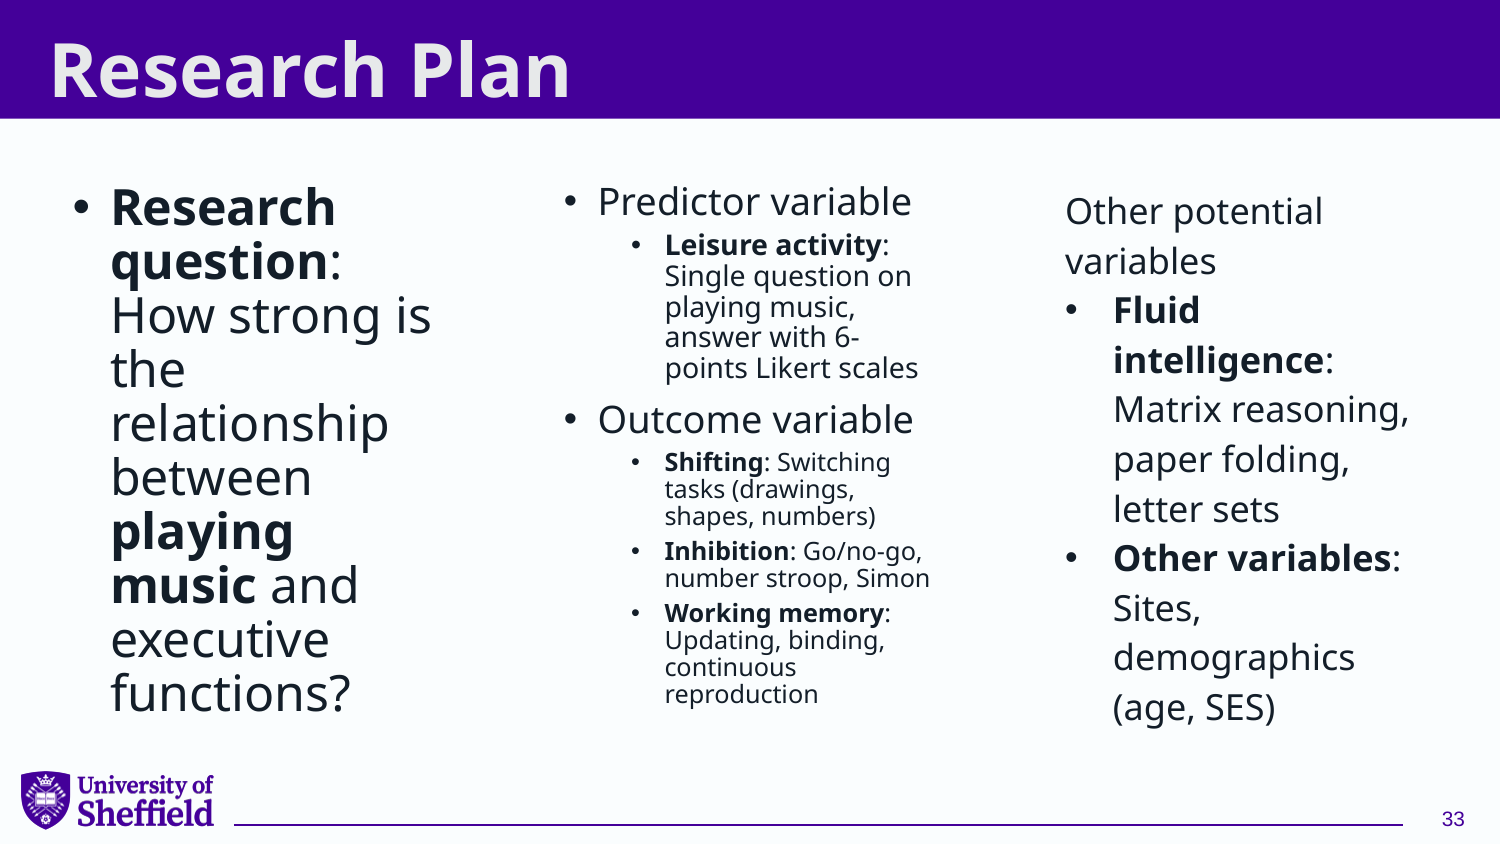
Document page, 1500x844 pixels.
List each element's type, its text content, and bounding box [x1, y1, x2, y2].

slide_number 33 [1402, 786, 1480, 844]
picture [21, 771, 214, 830]
list Research Plan [21, 0, 1366, 111]
list Research question: How strong is the relationship between playing music and executive functions? [57, 167, 458, 749]
list Predictor variable Leisure activity: Single question on playing music, answer with 6-points Likert scales Outcome variable Shifting: Switching tasks (drawings, shapes, numbers) Inhibition: Go/no-go, number stroop, Simon Working memory: Updating, binding, continuous reproduction [549, 167, 950, 749]
list Other potential variables Fluid intelligence: Matrix reasoning, paper folding, letter sets Other variables: Sites, demographics (age, SES) [1039, 167, 1441, 749]
